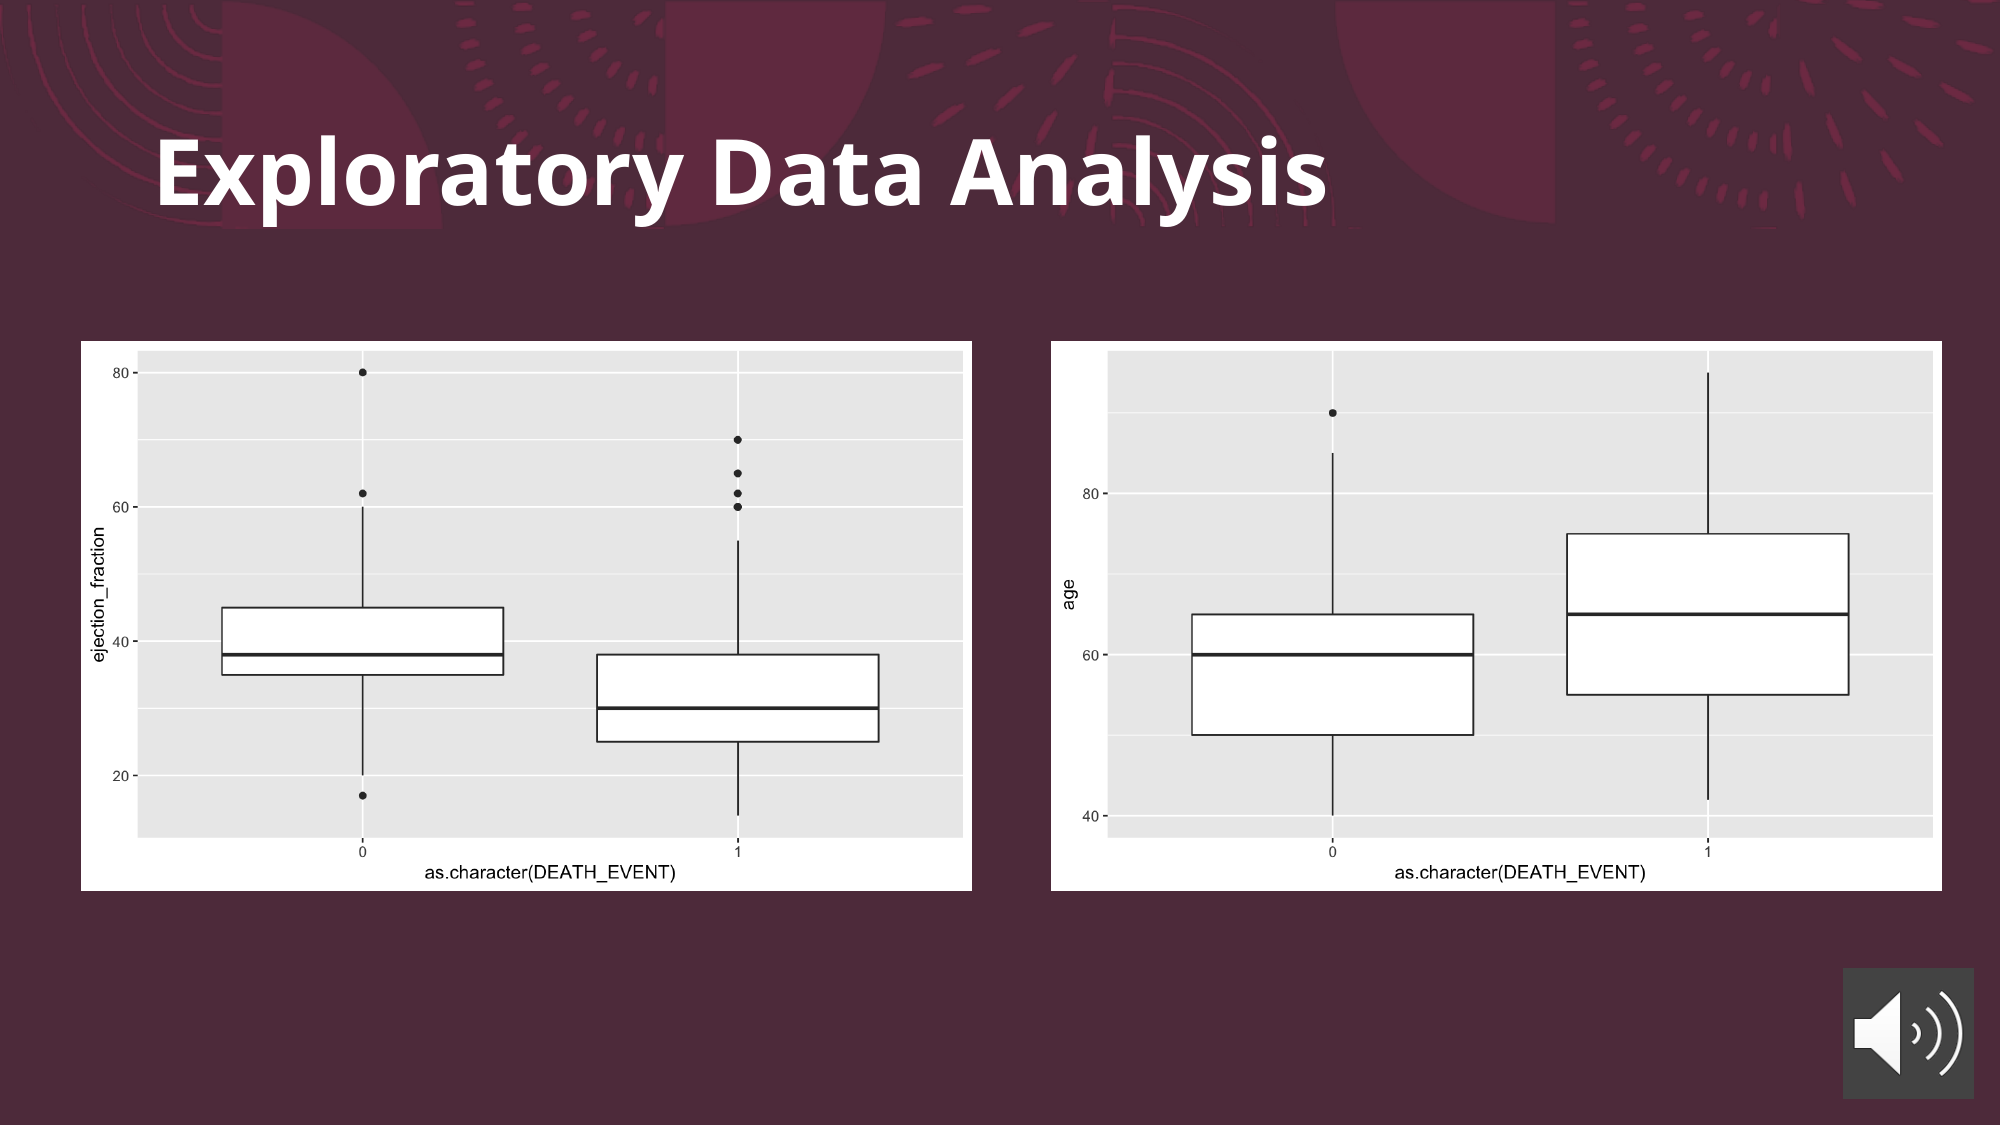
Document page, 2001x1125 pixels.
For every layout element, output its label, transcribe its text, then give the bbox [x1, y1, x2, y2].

title Exploratory Data Analysis [137, 60, 1863, 278]
picture [1841, 966, 1975, 1100]
picture [81, 341, 972, 891]
picture [1051, 341, 1942, 891]
